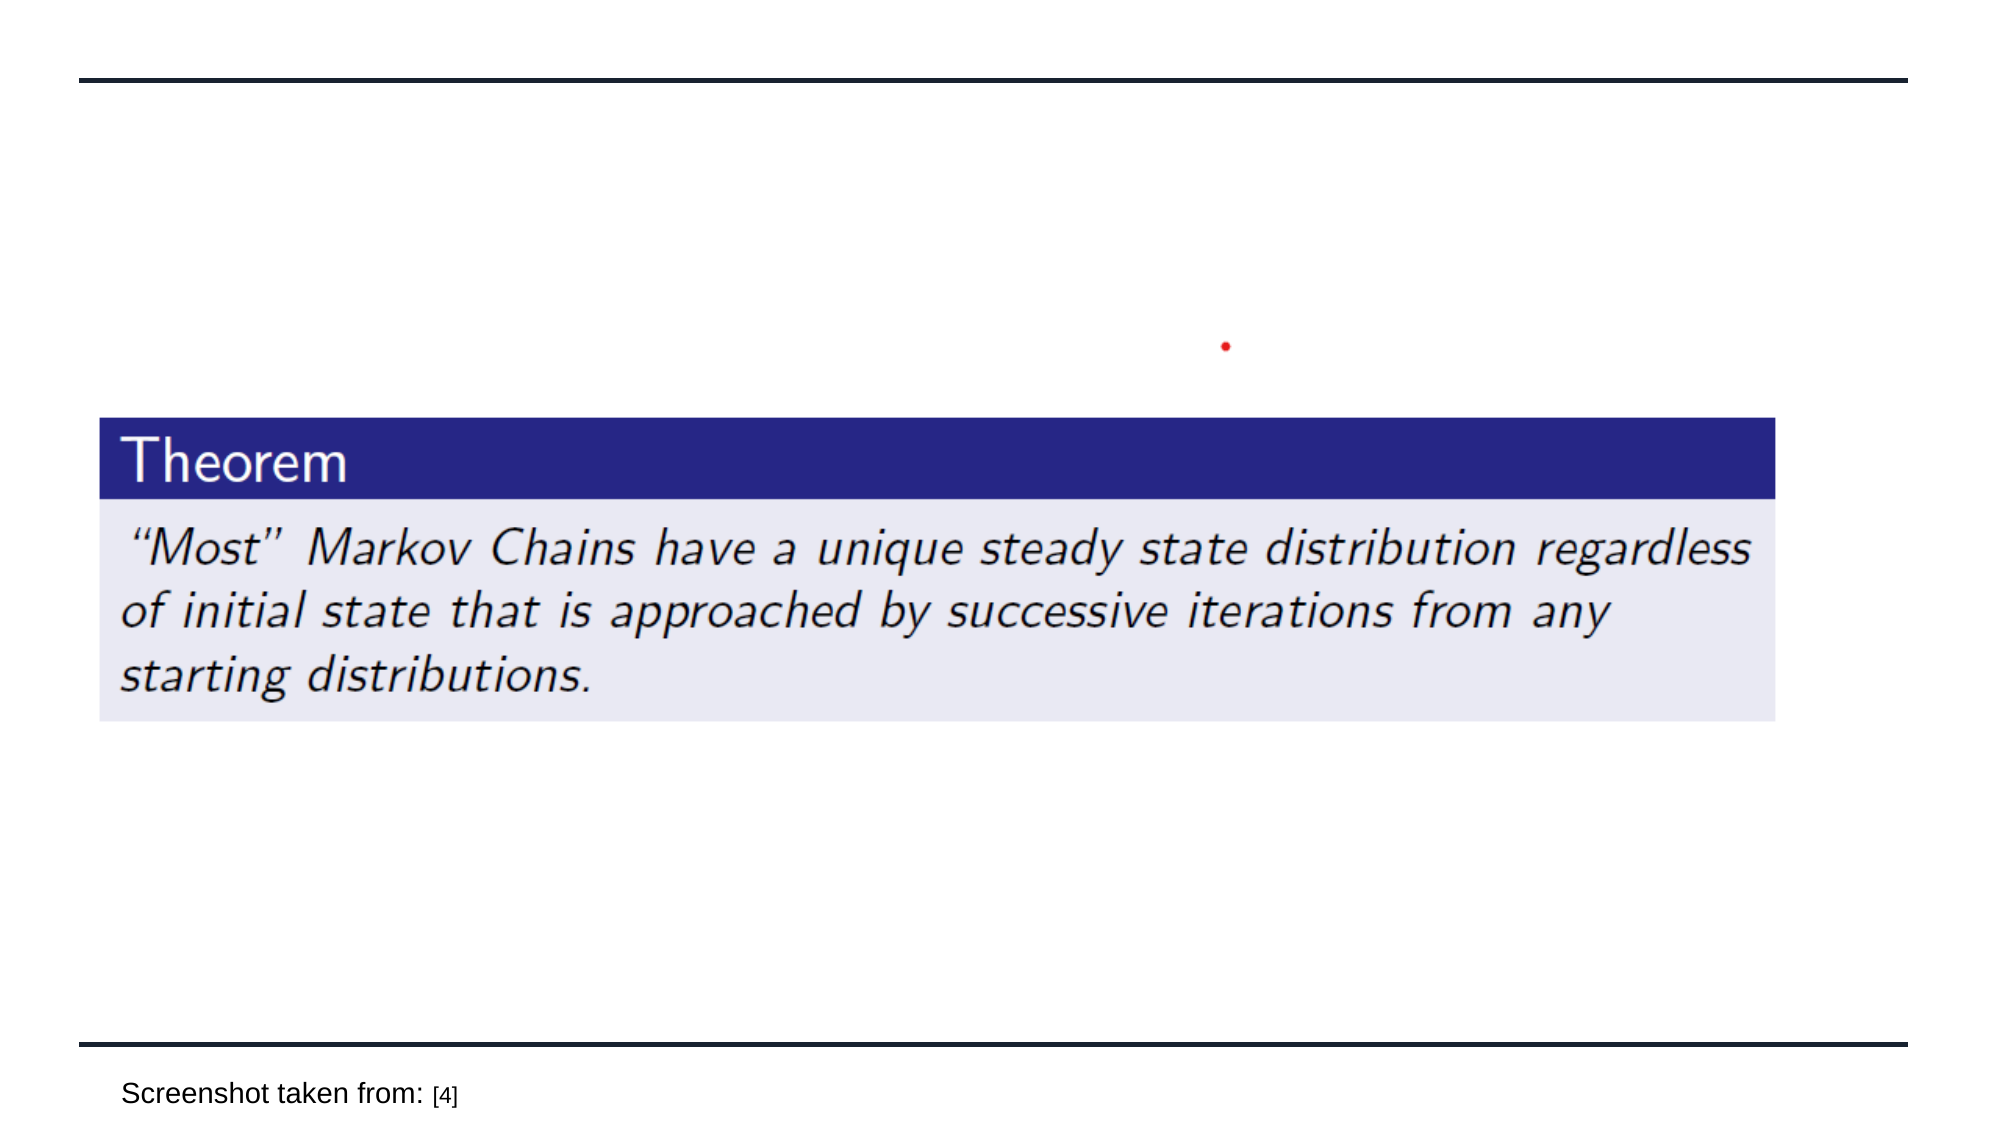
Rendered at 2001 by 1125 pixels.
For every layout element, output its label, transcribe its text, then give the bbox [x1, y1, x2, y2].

text_box Screenshot taken from: [4] [106, 1059, 1524, 1125]
picture [53, 238, 1860, 887]
